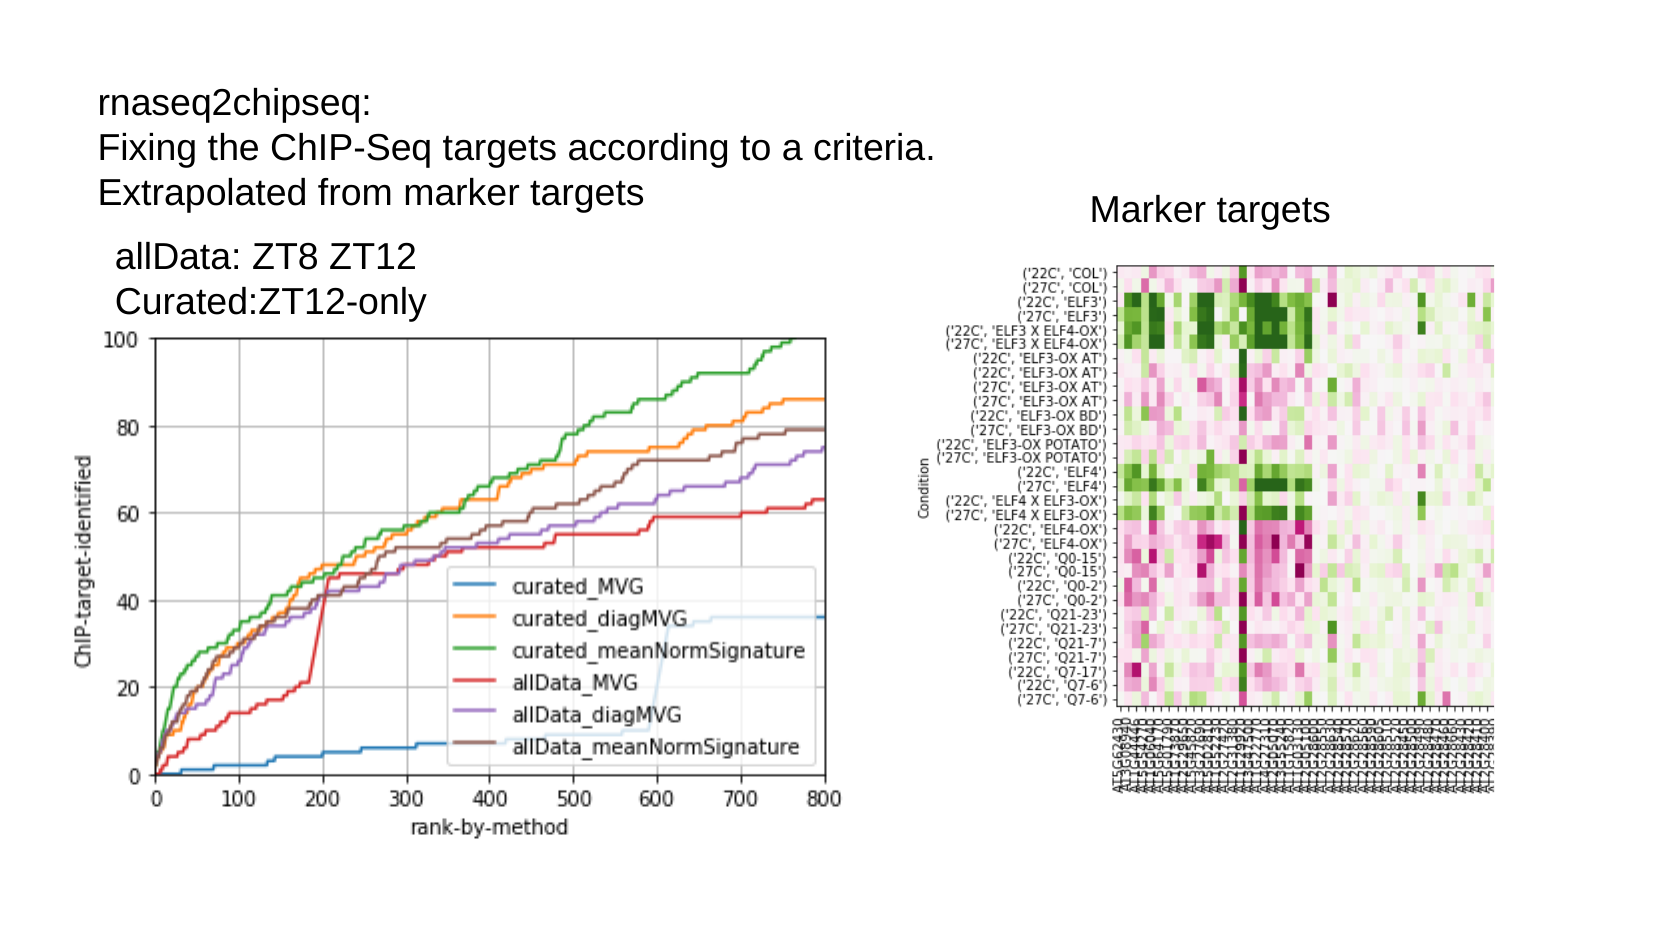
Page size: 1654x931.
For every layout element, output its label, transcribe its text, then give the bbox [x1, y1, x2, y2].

text_box allData: ZT8 ZT12 Curated:ZT12-only [100, 224, 644, 317]
text_box rnaseq2chipseq: Fixing the ChIP-Seq targets according to a criteria. Extrapolated from marker targets [82, 70, 957, 212]
text_box Marker targets [1074, 177, 1494, 234]
picture [909, 251, 1495, 804]
picture [60, 318, 857, 851]
